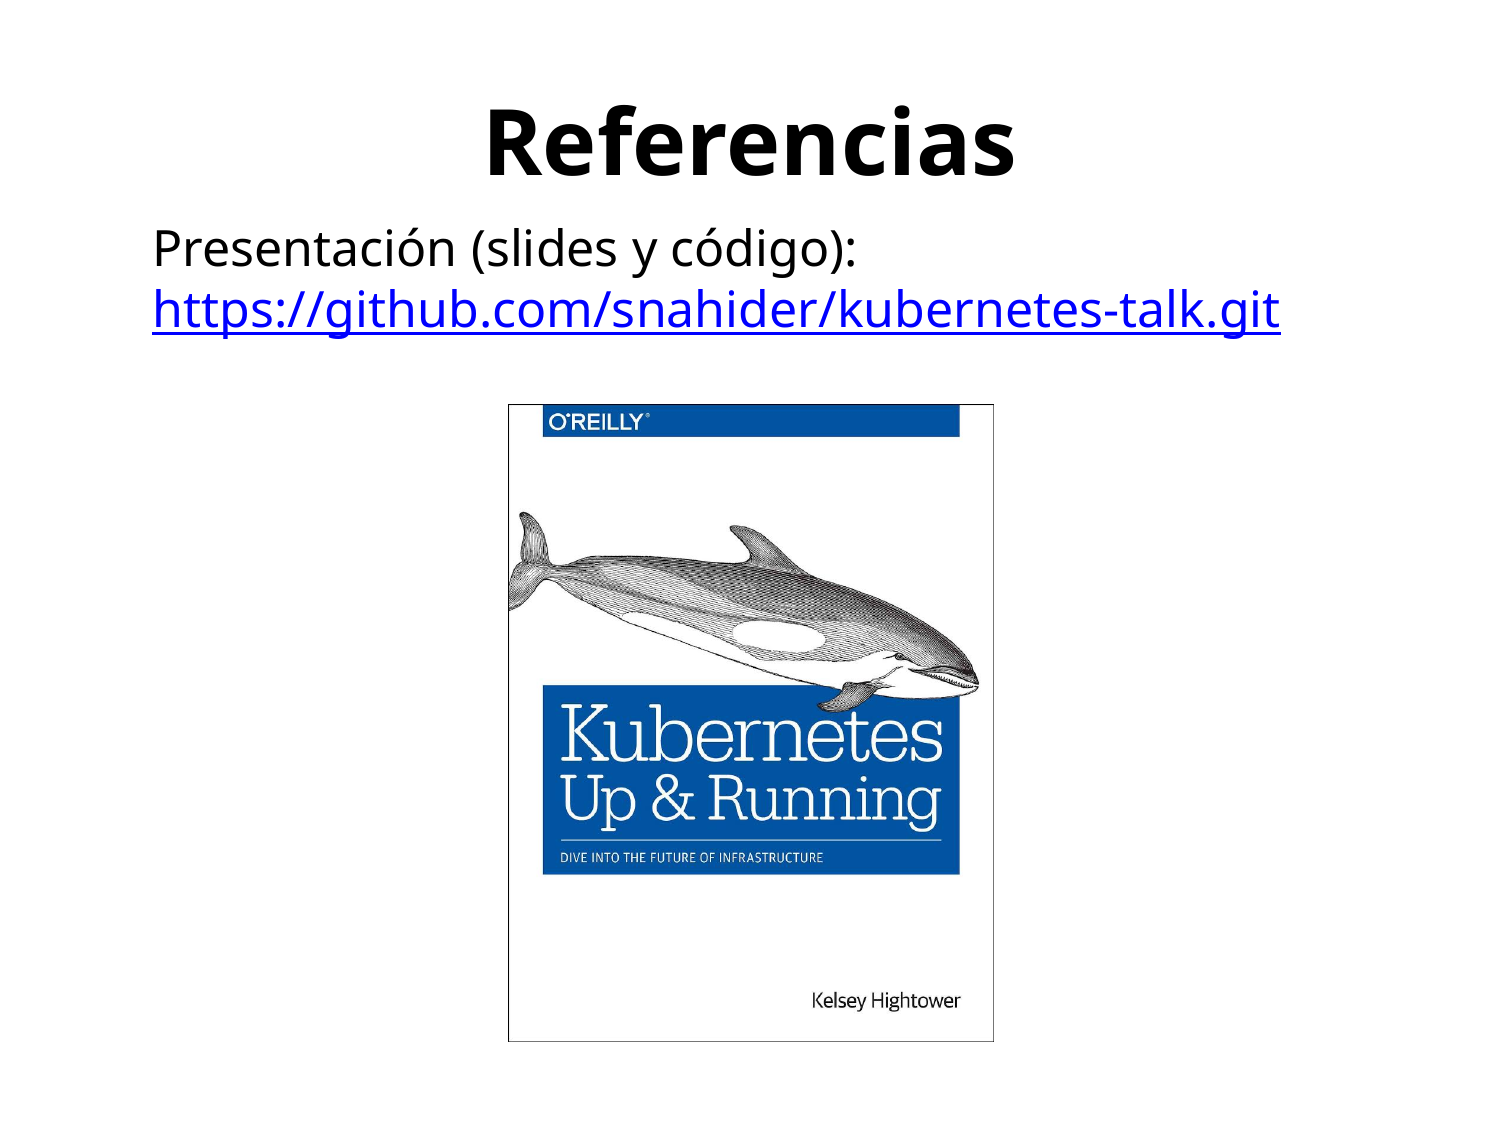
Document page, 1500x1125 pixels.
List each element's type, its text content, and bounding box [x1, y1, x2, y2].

title Referencias [75, 45, 1425, 233]
picture [508, 404, 994, 1042]
text_box Presentación (slides y código): https://github.com/snahider/kubernetes-talk.git [137, 225, 1425, 397]
